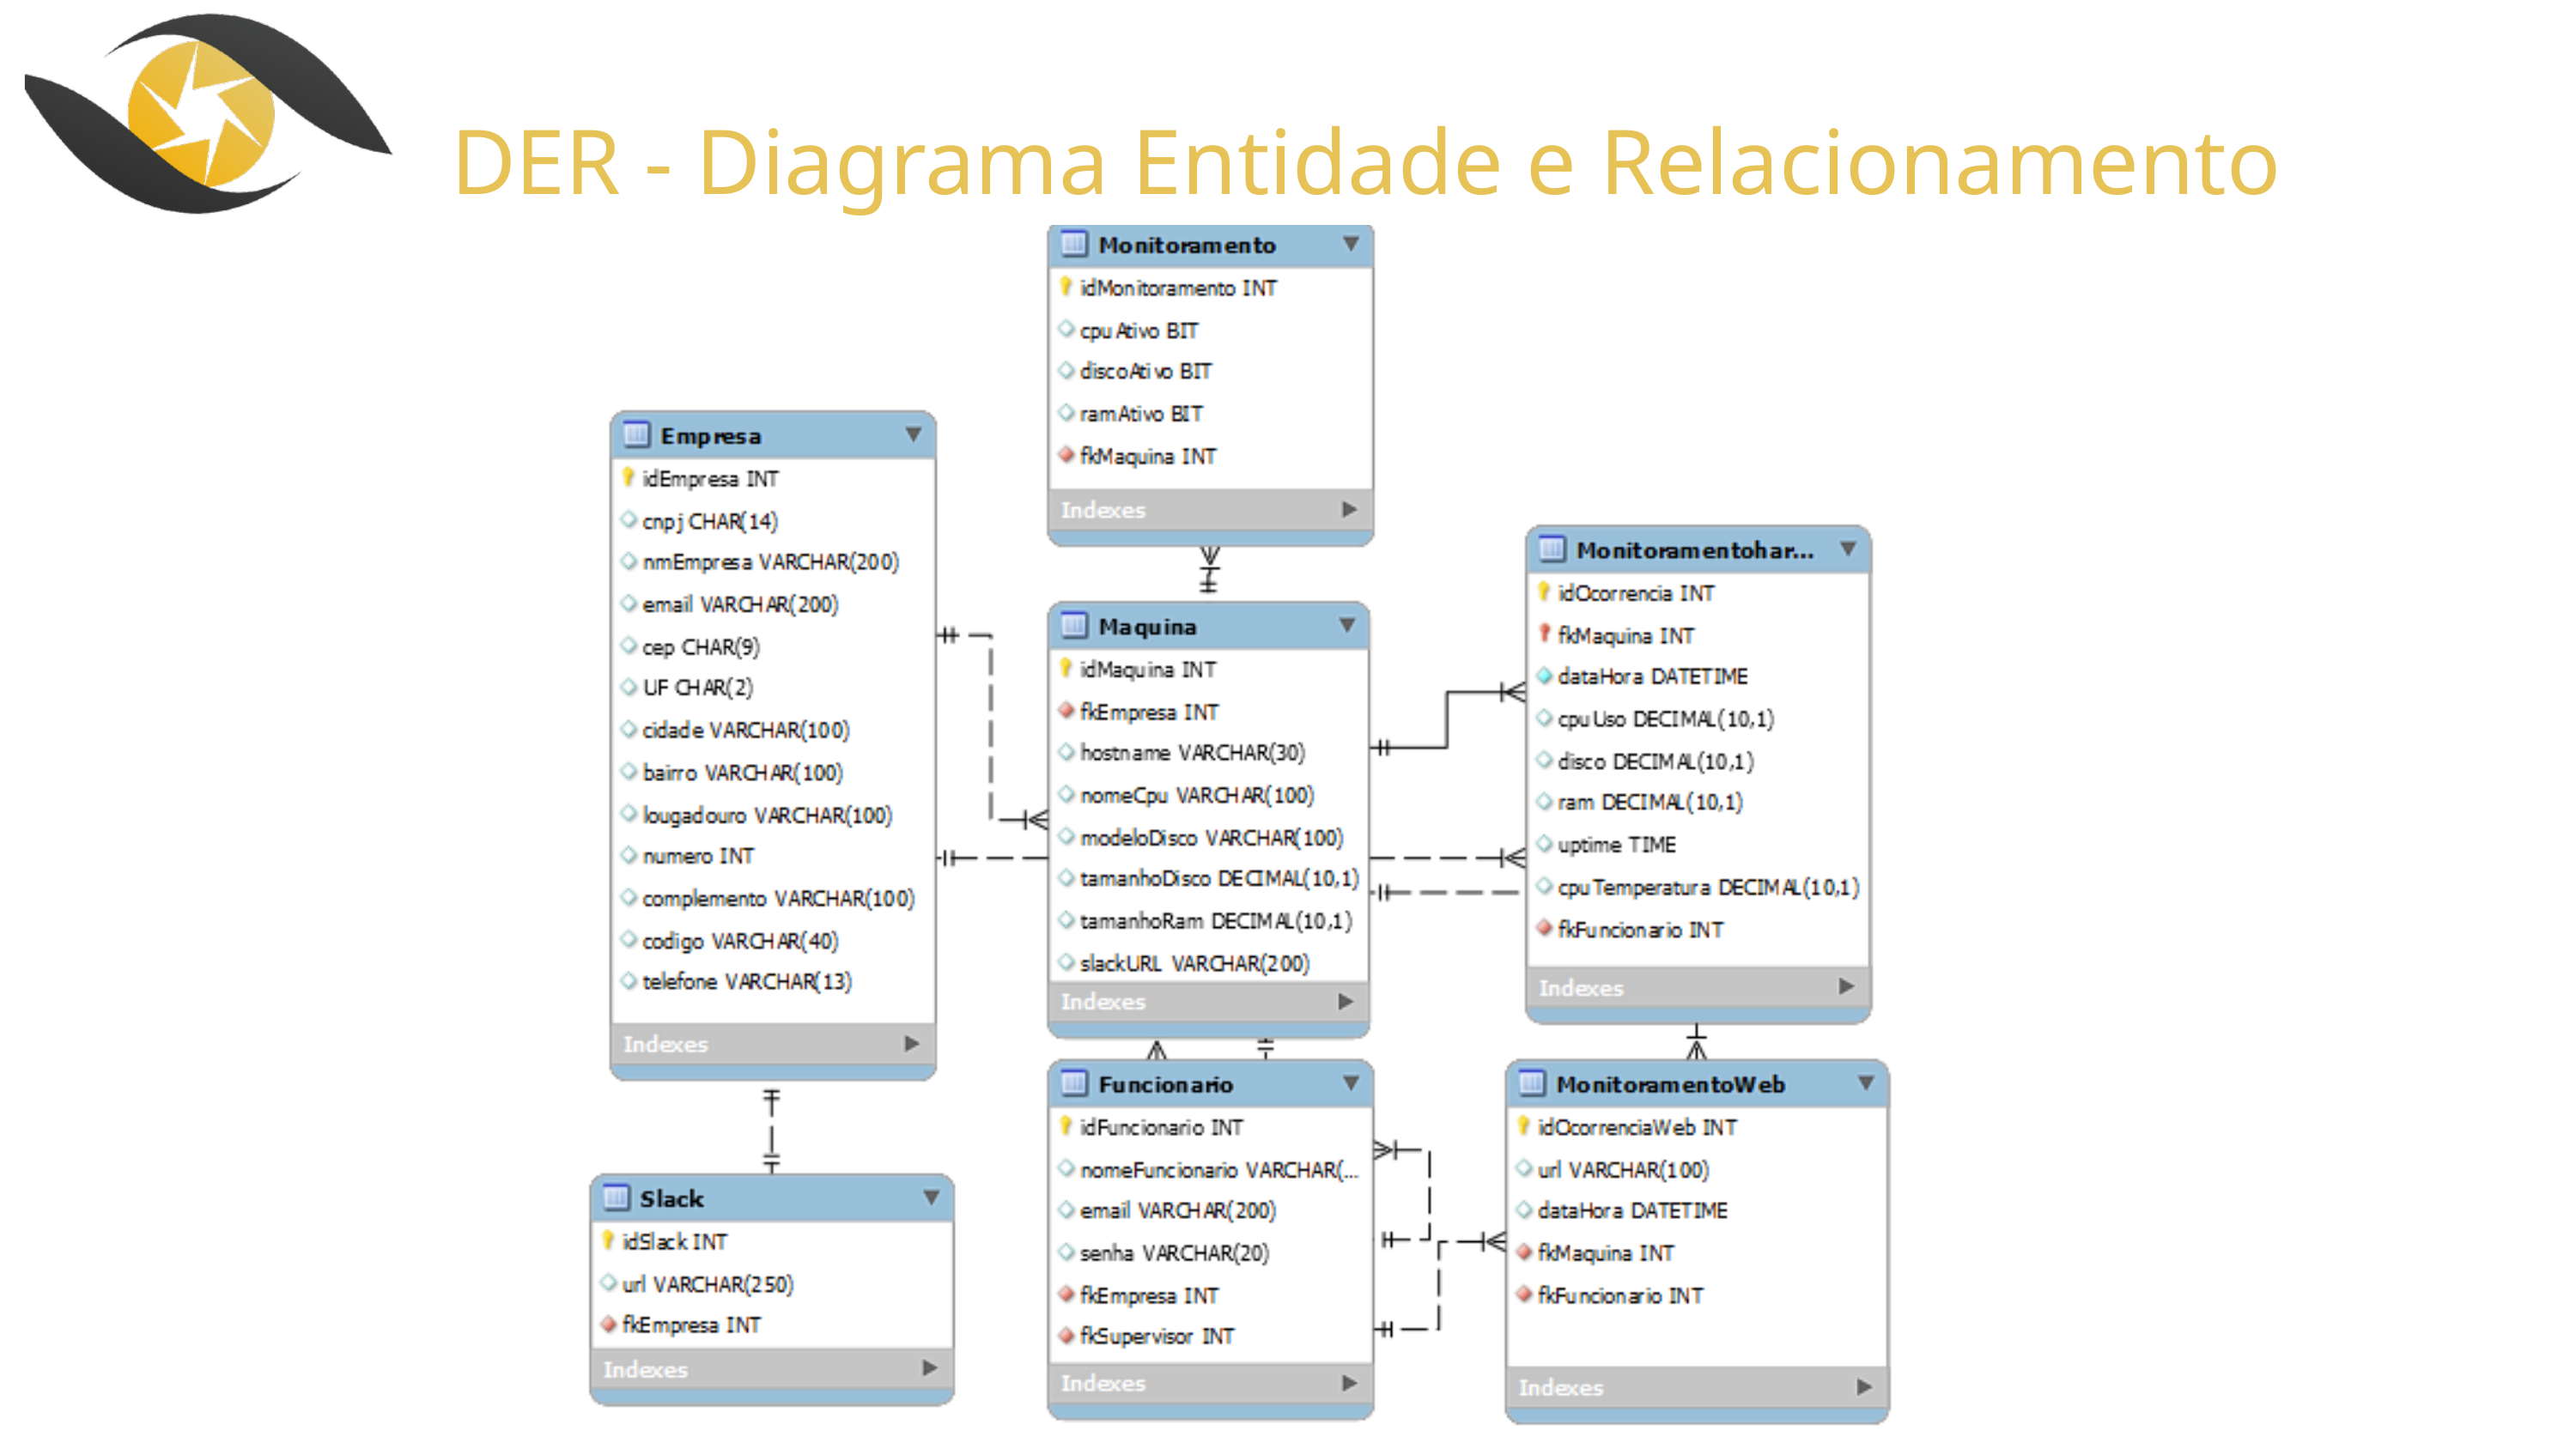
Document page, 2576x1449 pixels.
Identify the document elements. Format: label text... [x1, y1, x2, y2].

text_box DER - Diagrama Entidade e Relacionamento [451, 122, 2432, 213]
picture [549, 224, 1955, 1429]
picture [24, 4, 404, 226]
